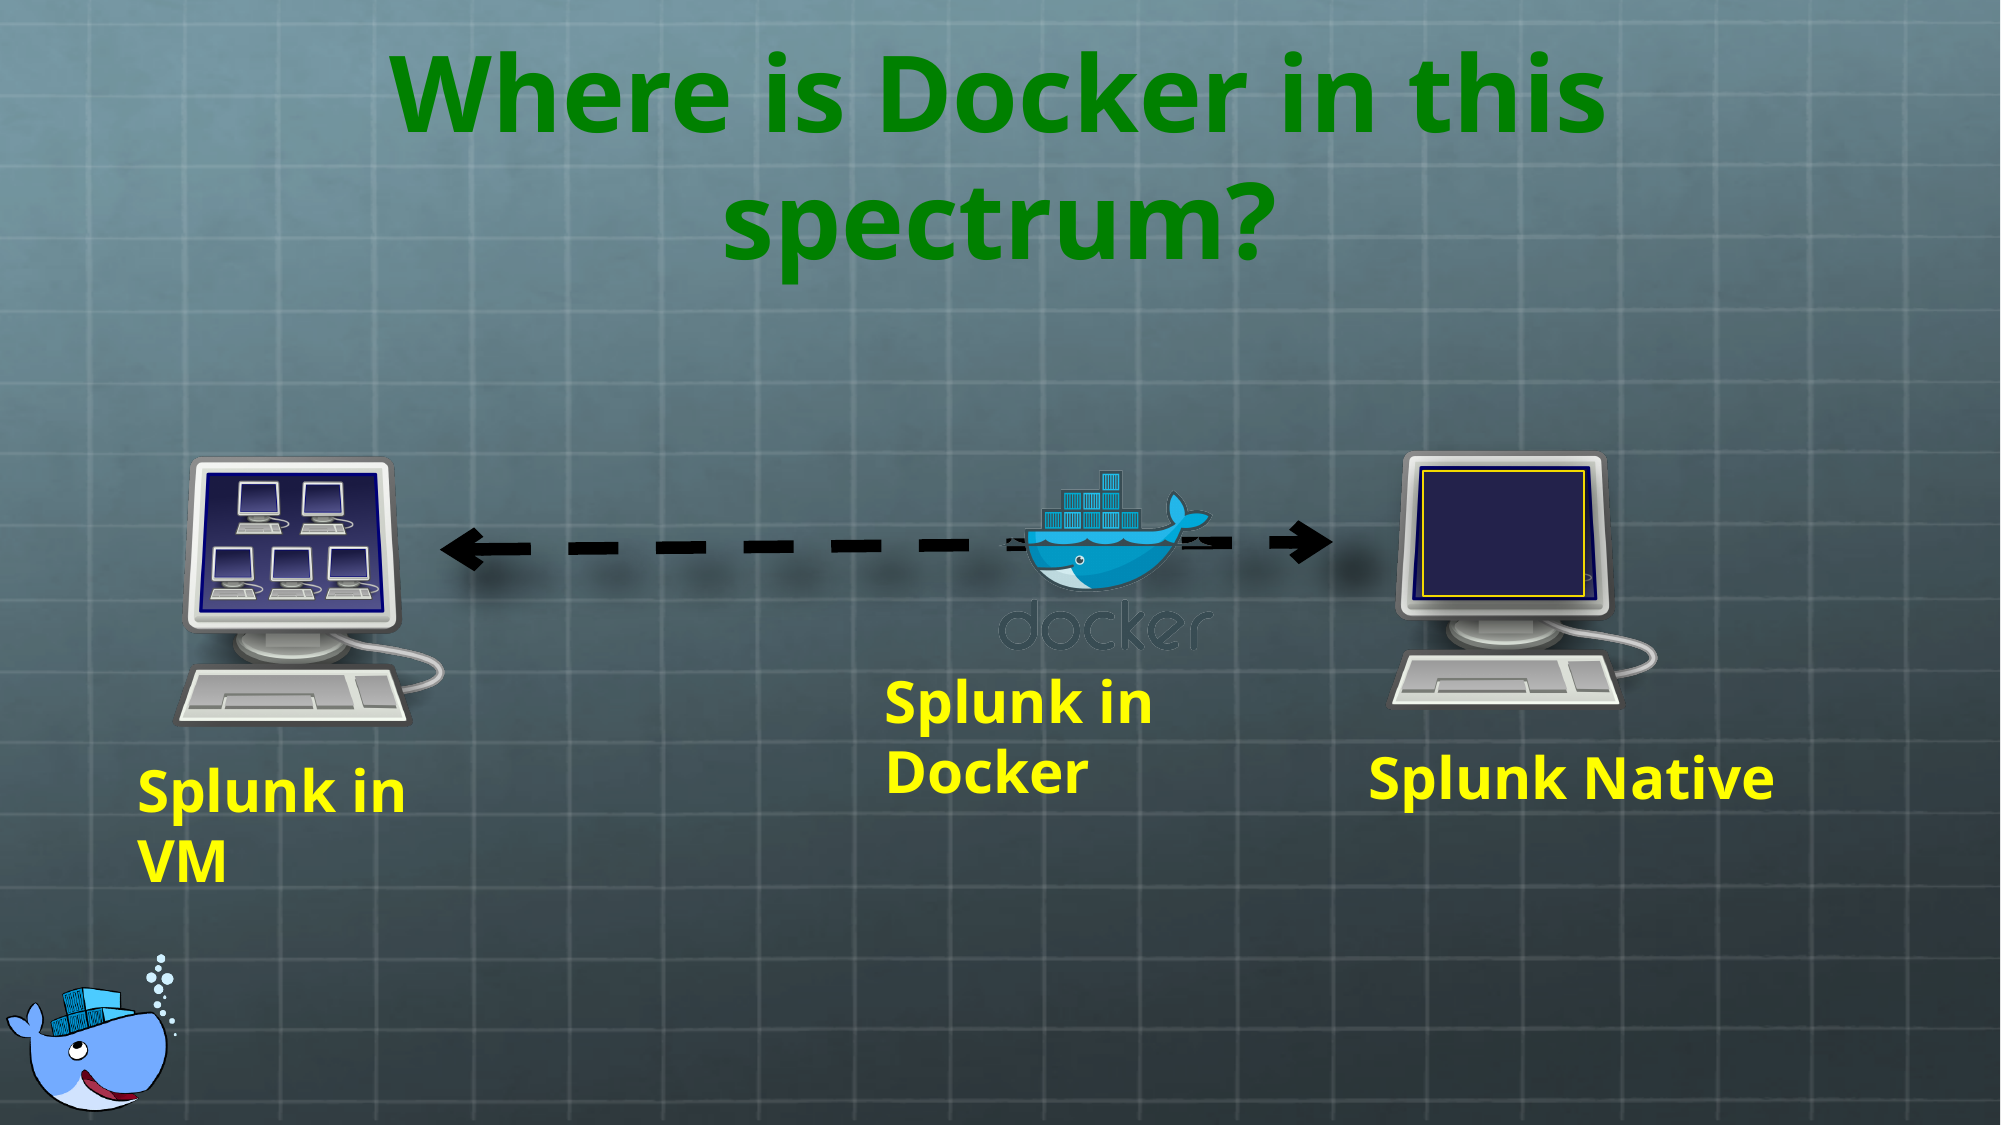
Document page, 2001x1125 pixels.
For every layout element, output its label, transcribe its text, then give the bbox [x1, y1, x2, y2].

text_box Splunk in Docker [869, 658, 1335, 813]
title Where is Docker in this spectrum? [170, 17, 1829, 289]
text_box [1379, 445, 1663, 717]
picture [0, 0, 2000, 1125]
text_box Splunk Native [1354, 733, 1798, 819]
text_box Splunk in VM [122, 746, 508, 901]
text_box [1291, 541, 1334, 551]
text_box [489, 541, 928, 551]
